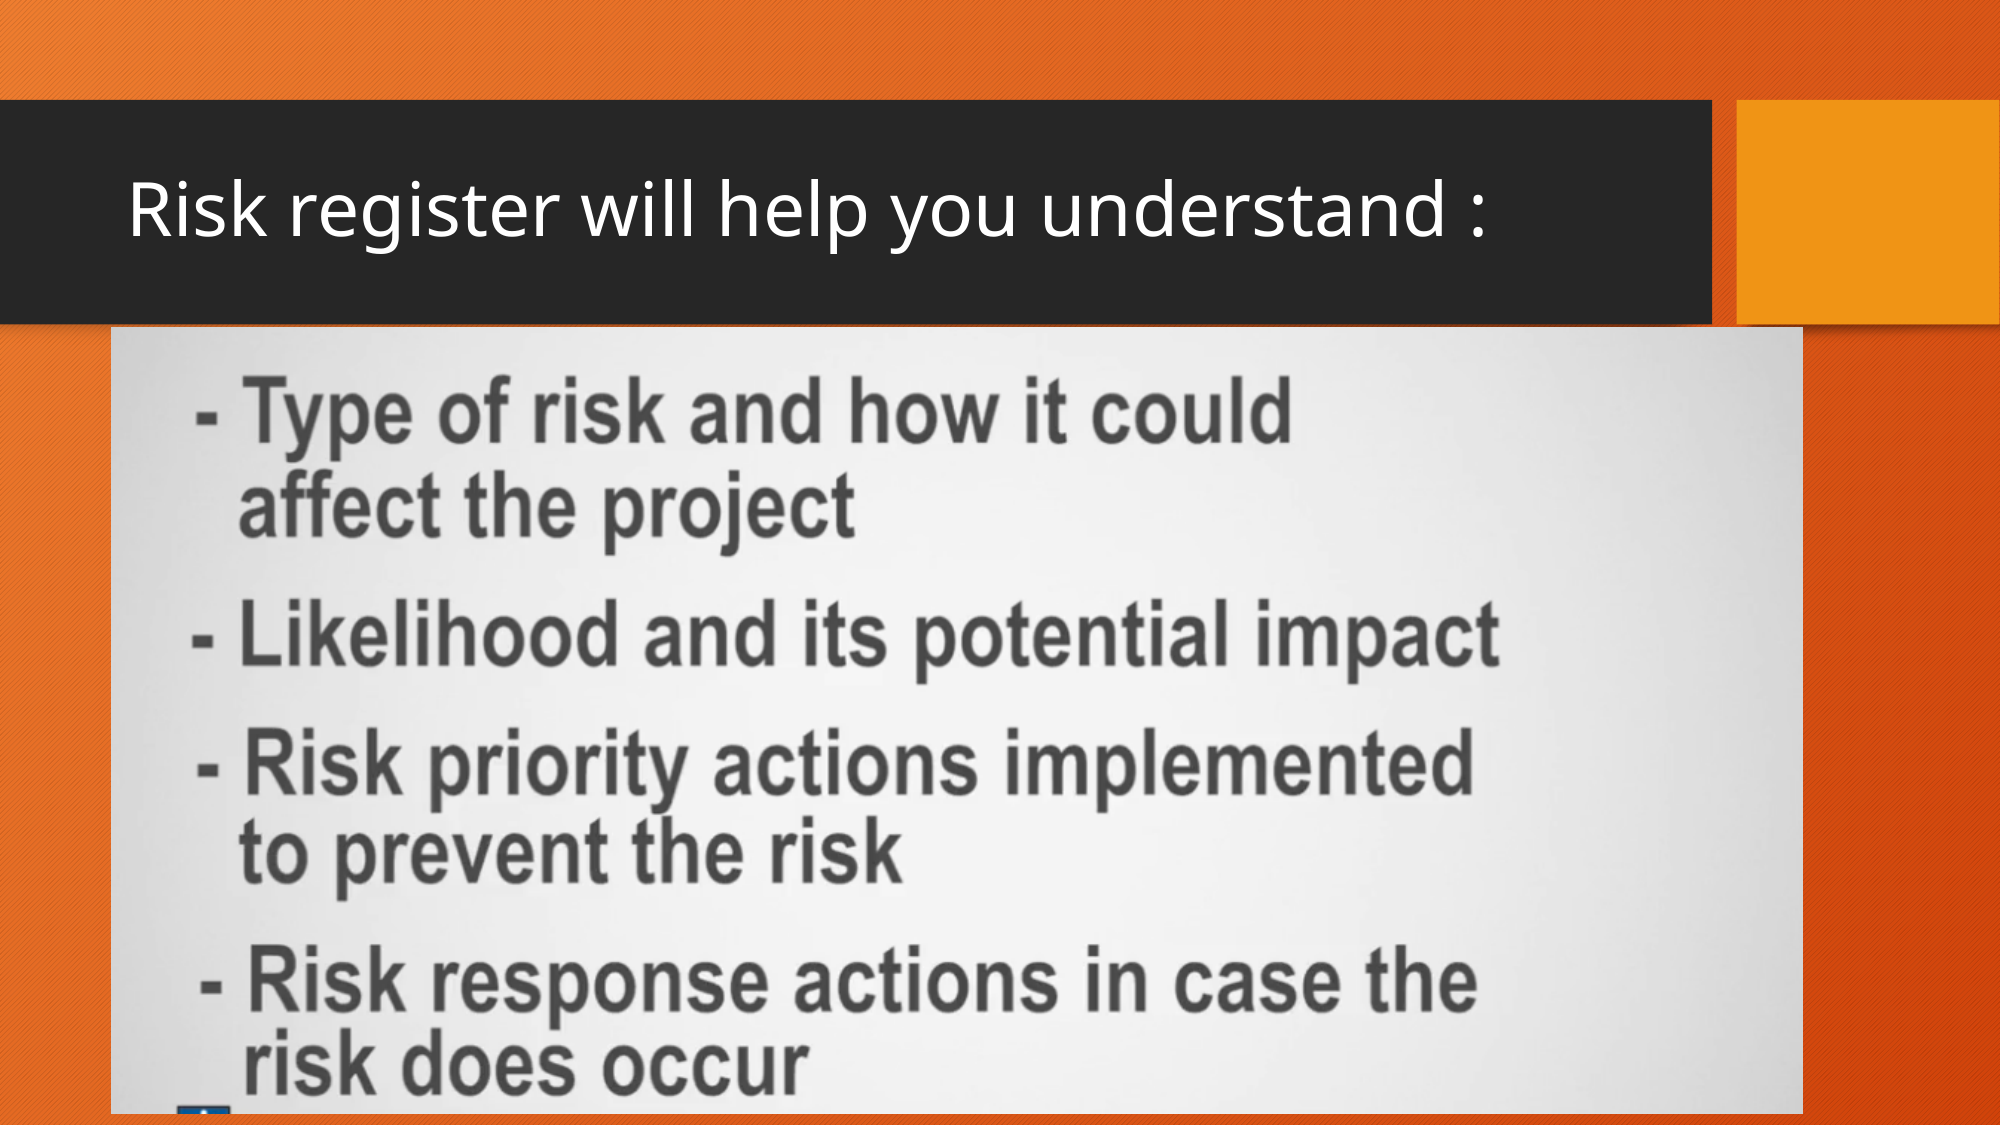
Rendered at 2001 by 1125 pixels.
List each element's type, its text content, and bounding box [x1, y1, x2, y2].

title Risk register will help you understand : [111, 123, 1689, 301]
picture [0, 325, 2000, 1114]
